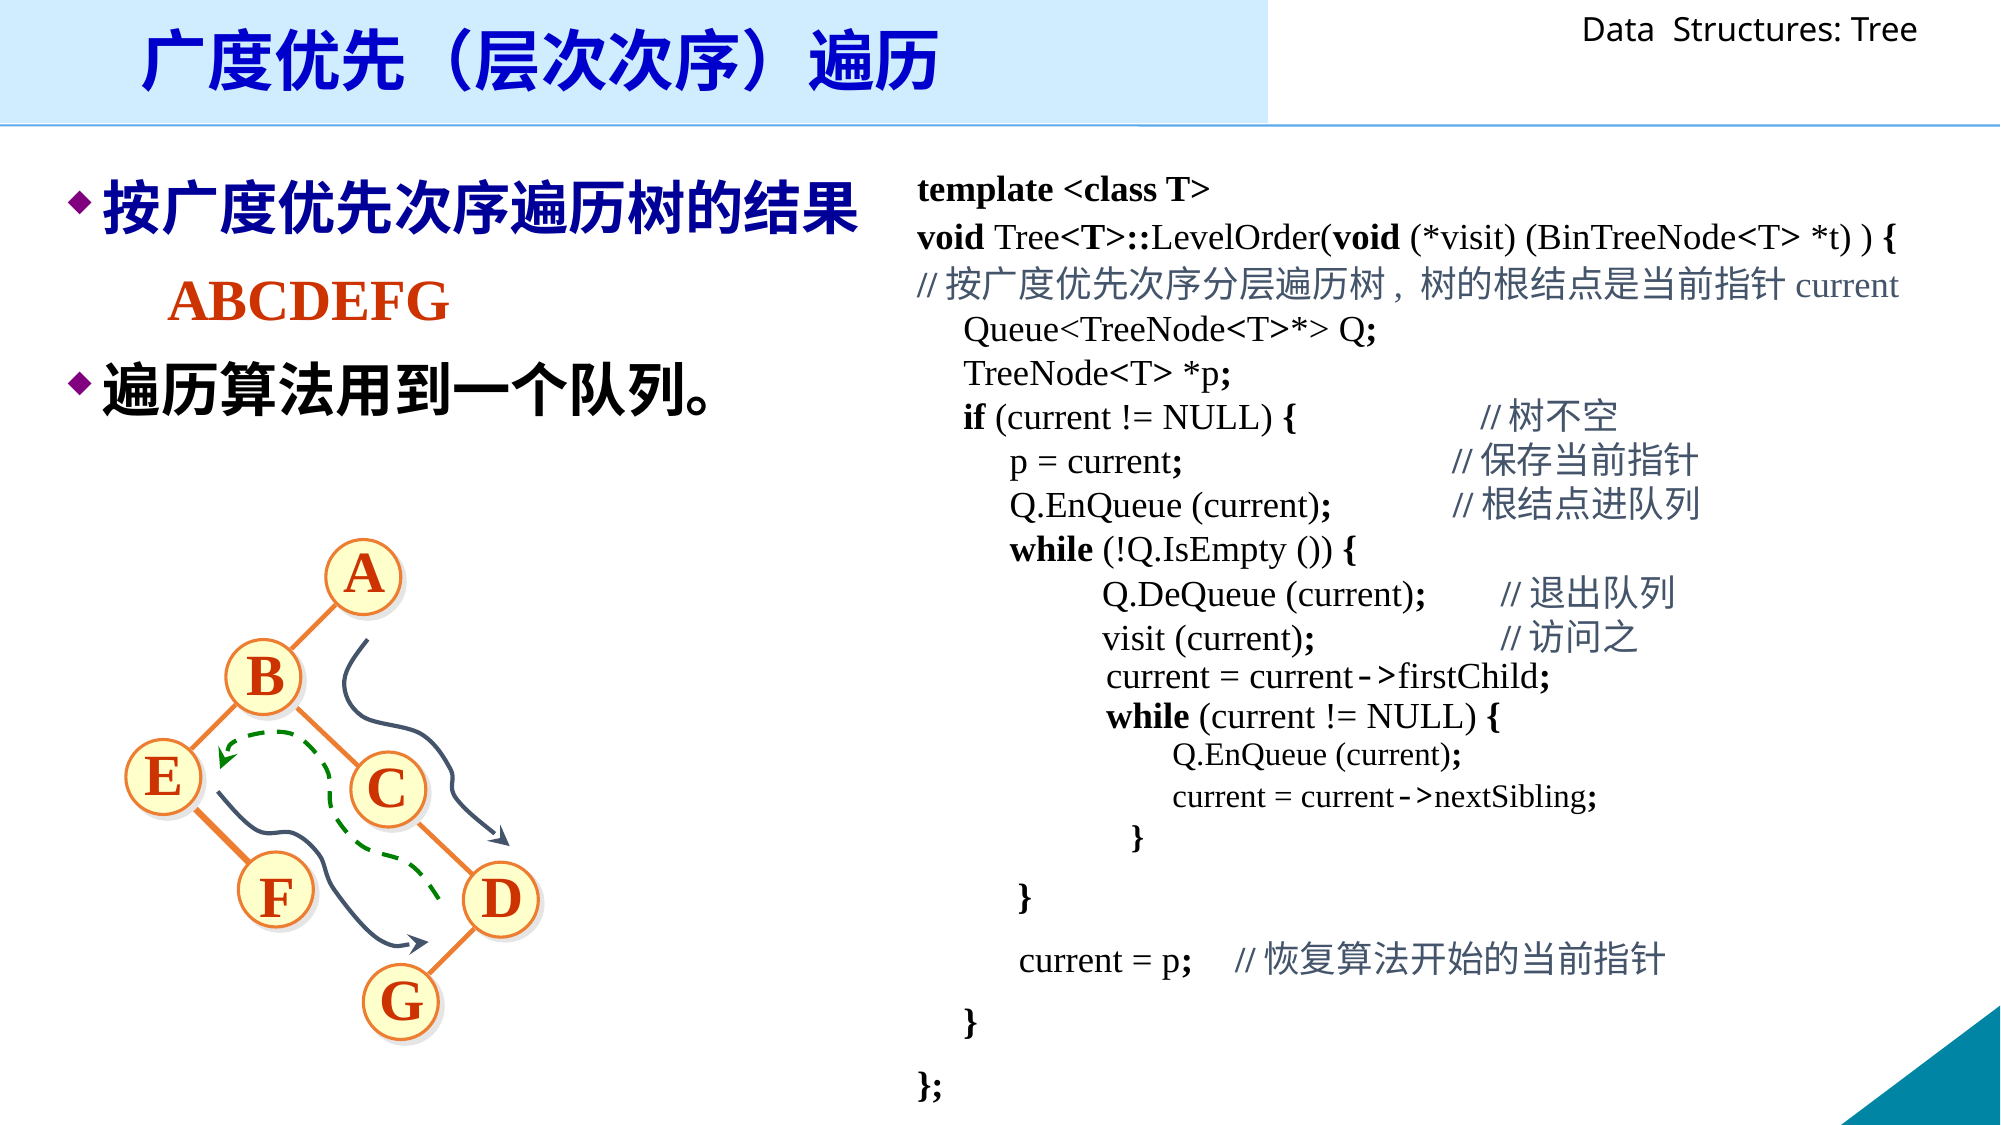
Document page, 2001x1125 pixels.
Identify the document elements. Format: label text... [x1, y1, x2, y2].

list 按广度优先次序遍历树的结果 ABCDEFG 遍历算法用到一个队列。 [50, 164, 894, 950]
text_box template <class T> void Tree<T>::LevelOrder(void (*visit) (BinTreeNode<T> *t) ) { //按广度优先次序分层遍历树, 树的根结点是当前指针current Queue<TreeNode<T>*> Q; TreeNode<T> *p; if (current != NULL) { //树不空 p = current; //保存当前指针 Q.EnQueue (current); //根结点进队列 while (!Q.IsEmpty ()) { Q.DeQueue (current); //退出队列 visit (current); //访问之 current = current->firstChild; while (current != NULL) { Q.EnQueue (current); current = current->nextSibling; } } current = p; //恢复算法开始的当前指针 } }; [902, 155, 2000, 1118]
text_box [125, 526, 539, 1040]
title 广度优先（层次次序）遍历 [125, 7, 1132, 121]
